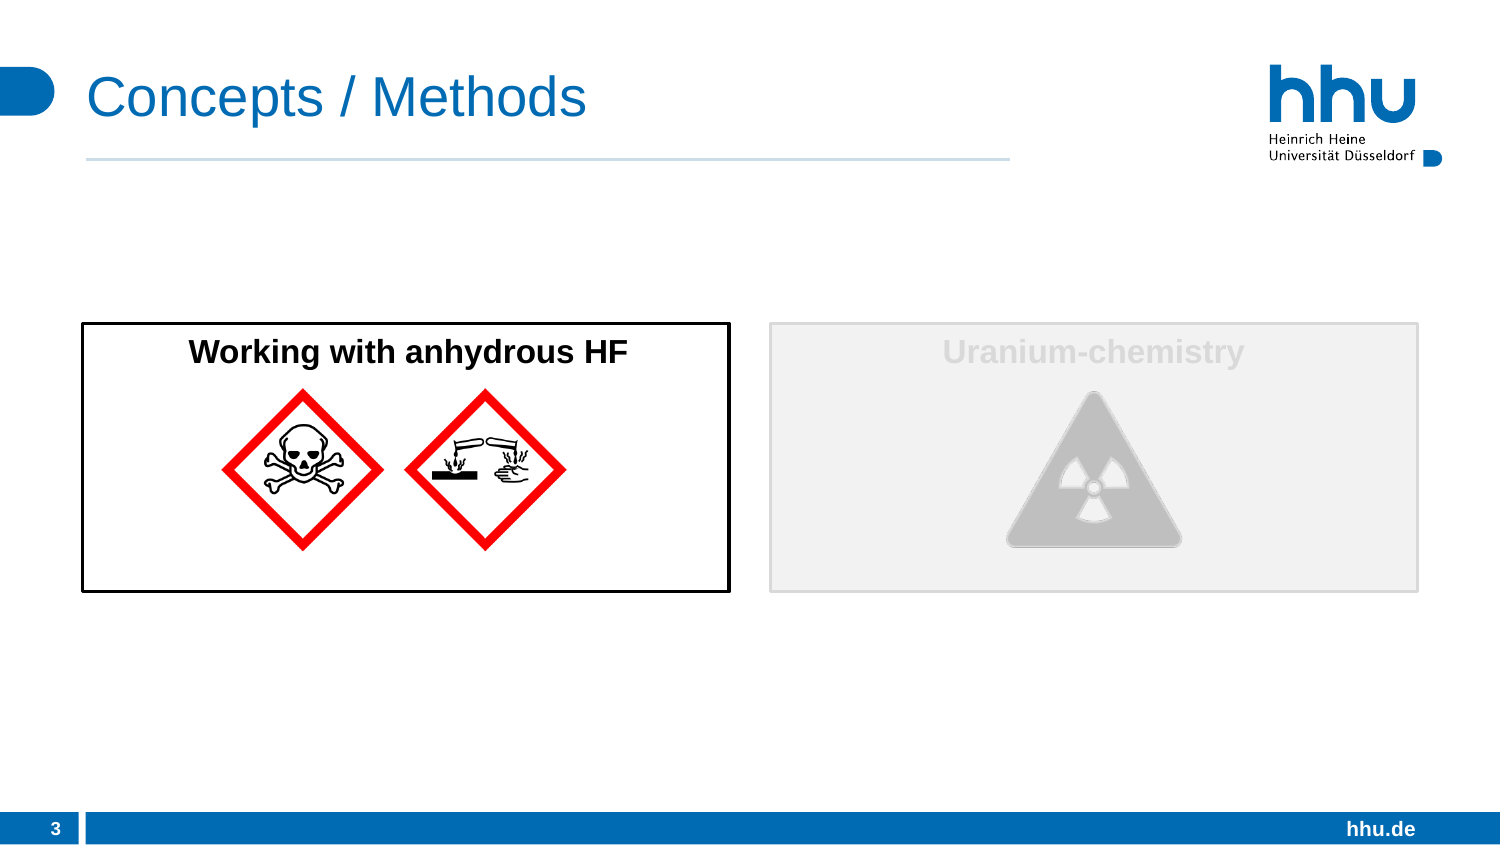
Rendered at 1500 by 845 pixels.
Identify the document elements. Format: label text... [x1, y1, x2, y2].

text_box [725, 397, 919, 448]
list [82, 323, 730, 592]
text_box [770, 323, 1418, 592]
title Concepts / Methods [86, 54, 1207, 129]
text_box Uranium-chemistry [927, 323, 1261, 412]
picture [219, 386, 386, 553]
picture [402, 386, 569, 553]
text_box [559, 531, 869, 661]
slide_number 3 [5, 816, 62, 841]
picture [997, 372, 1191, 567]
text_box Working with anhydrous HF [173, 323, 647, 378]
